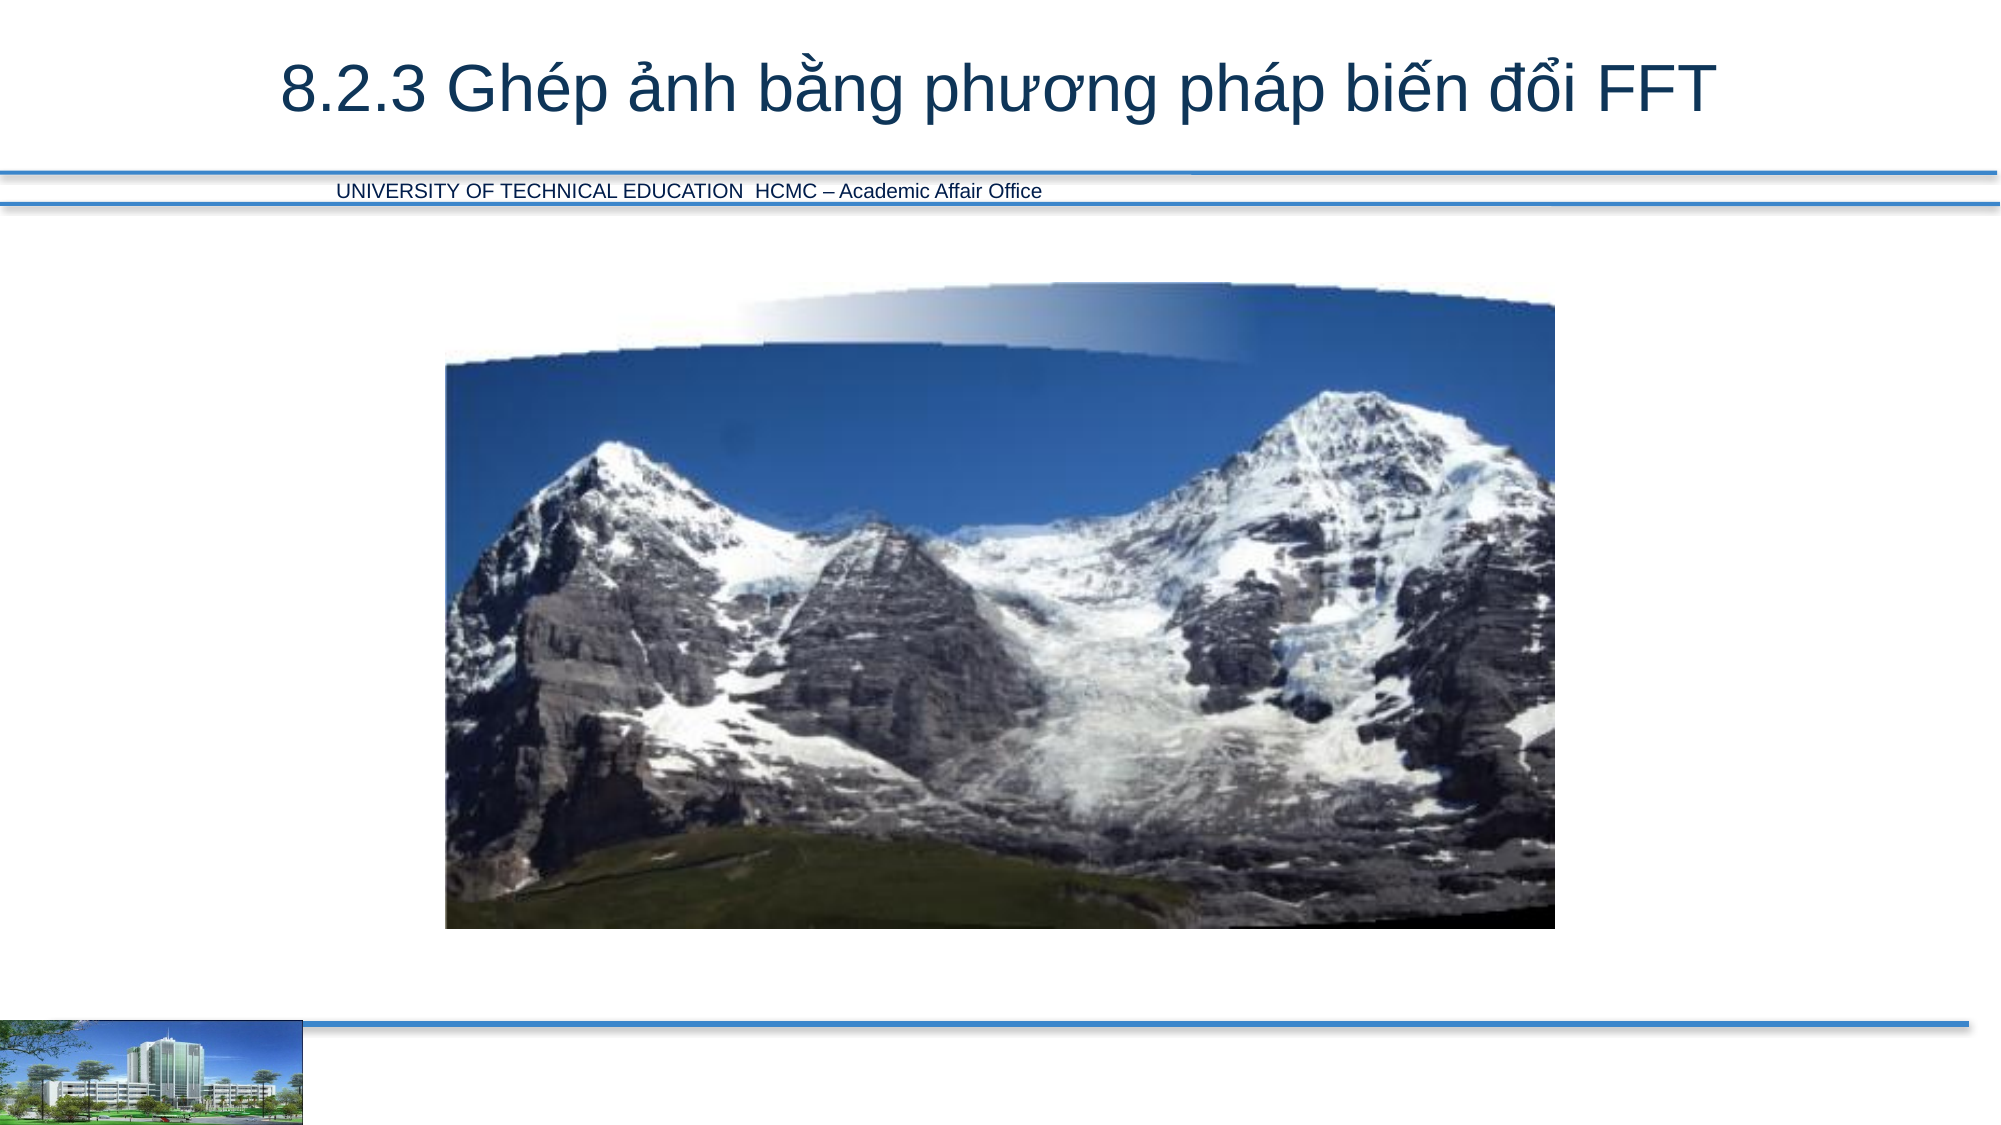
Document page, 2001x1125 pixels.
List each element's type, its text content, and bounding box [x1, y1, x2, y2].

picture [0, 1020, 303, 1125]
picture [445, 282, 1555, 930]
text_box 8.2.3 Ghép ảnh bằng phương pháp biến đổi FFT [213, 37, 1787, 133]
